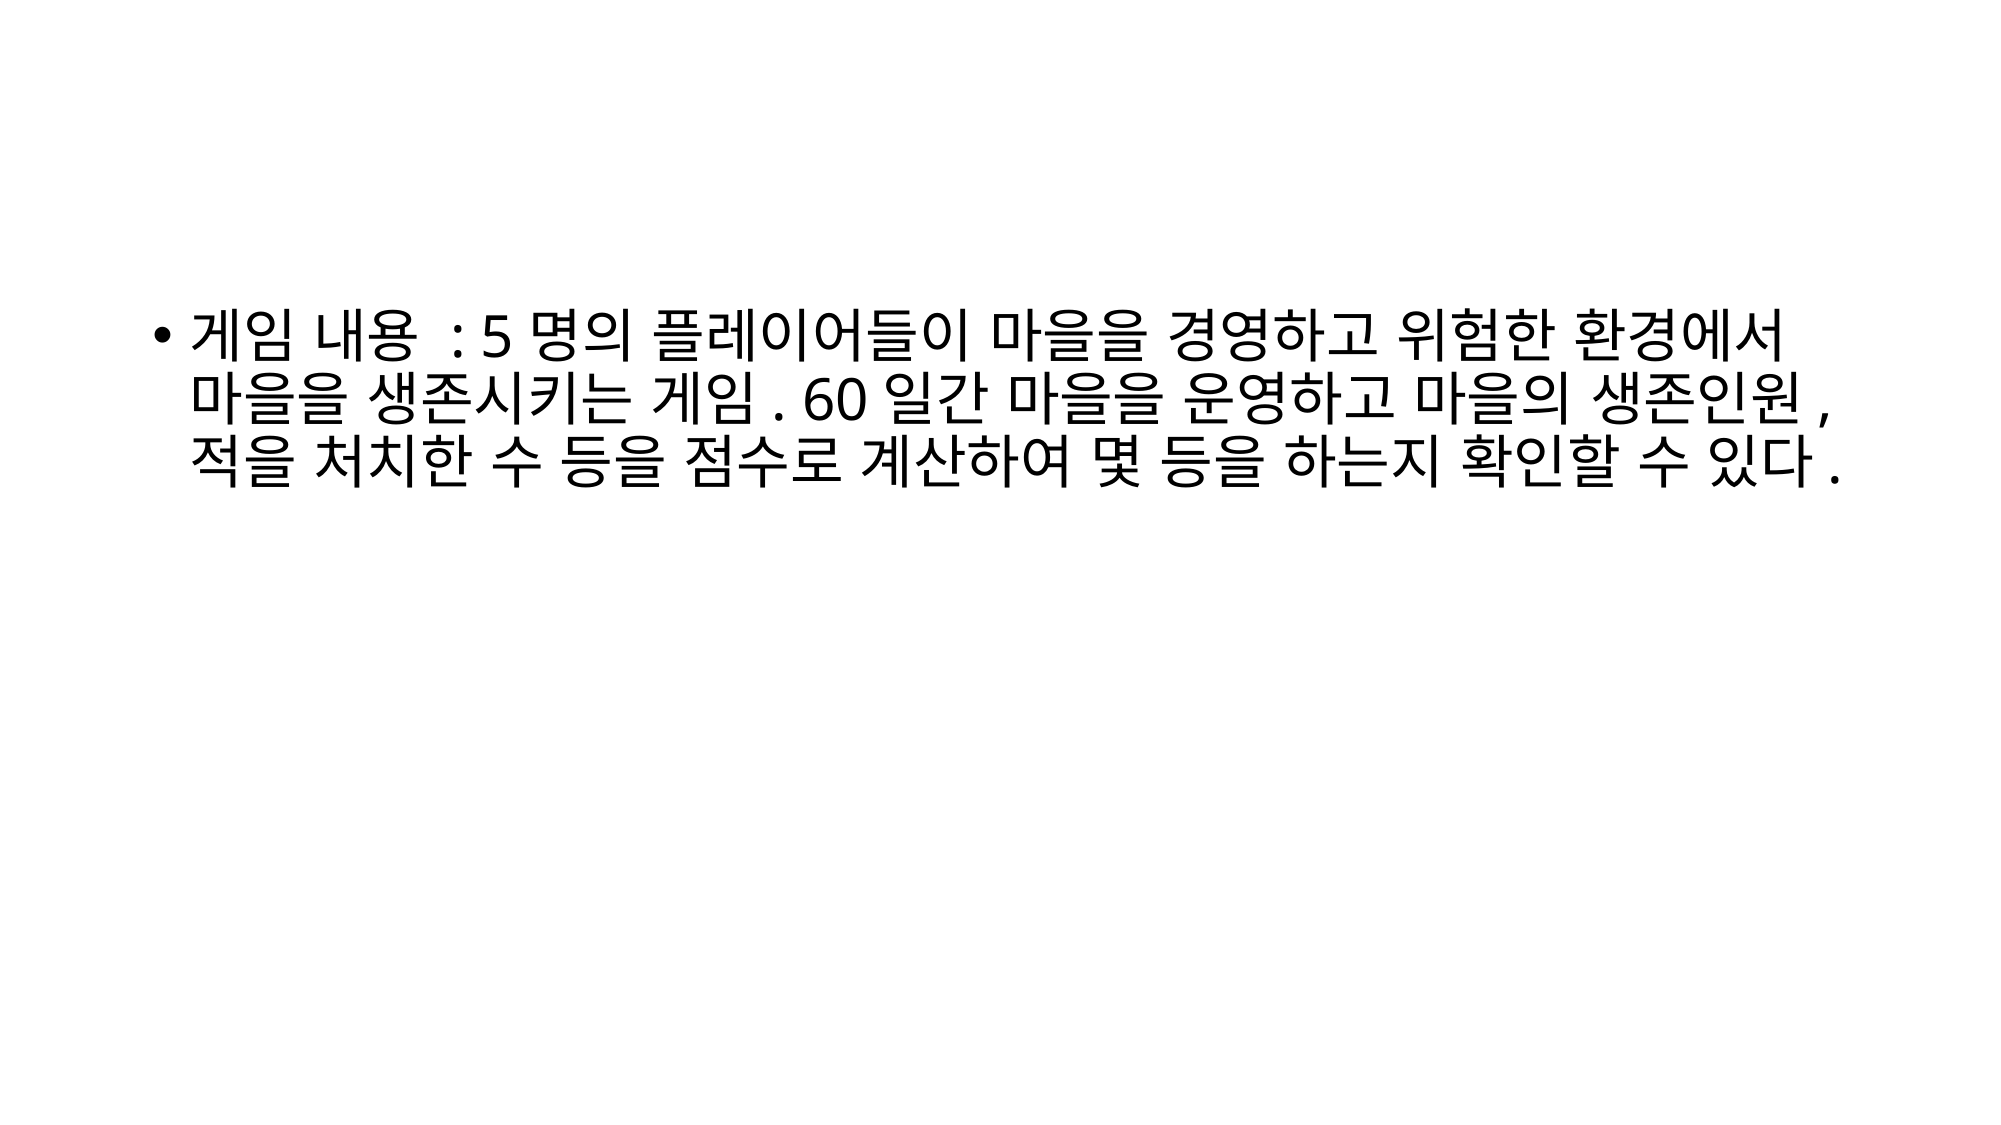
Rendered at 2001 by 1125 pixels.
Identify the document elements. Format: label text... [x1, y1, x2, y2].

list 게임 내용 : 5명의 플레이어들이 마을을 경영하고 위험한 환경에서 마을을 생존시키는 게임. 60일간 마을을 운영하고 마을의 생존인원, 적을 처치한 수 등을 점수로 계산하여 몇 등을 하는지 확인할 수 있다. [137, 299, 1863, 1014]
